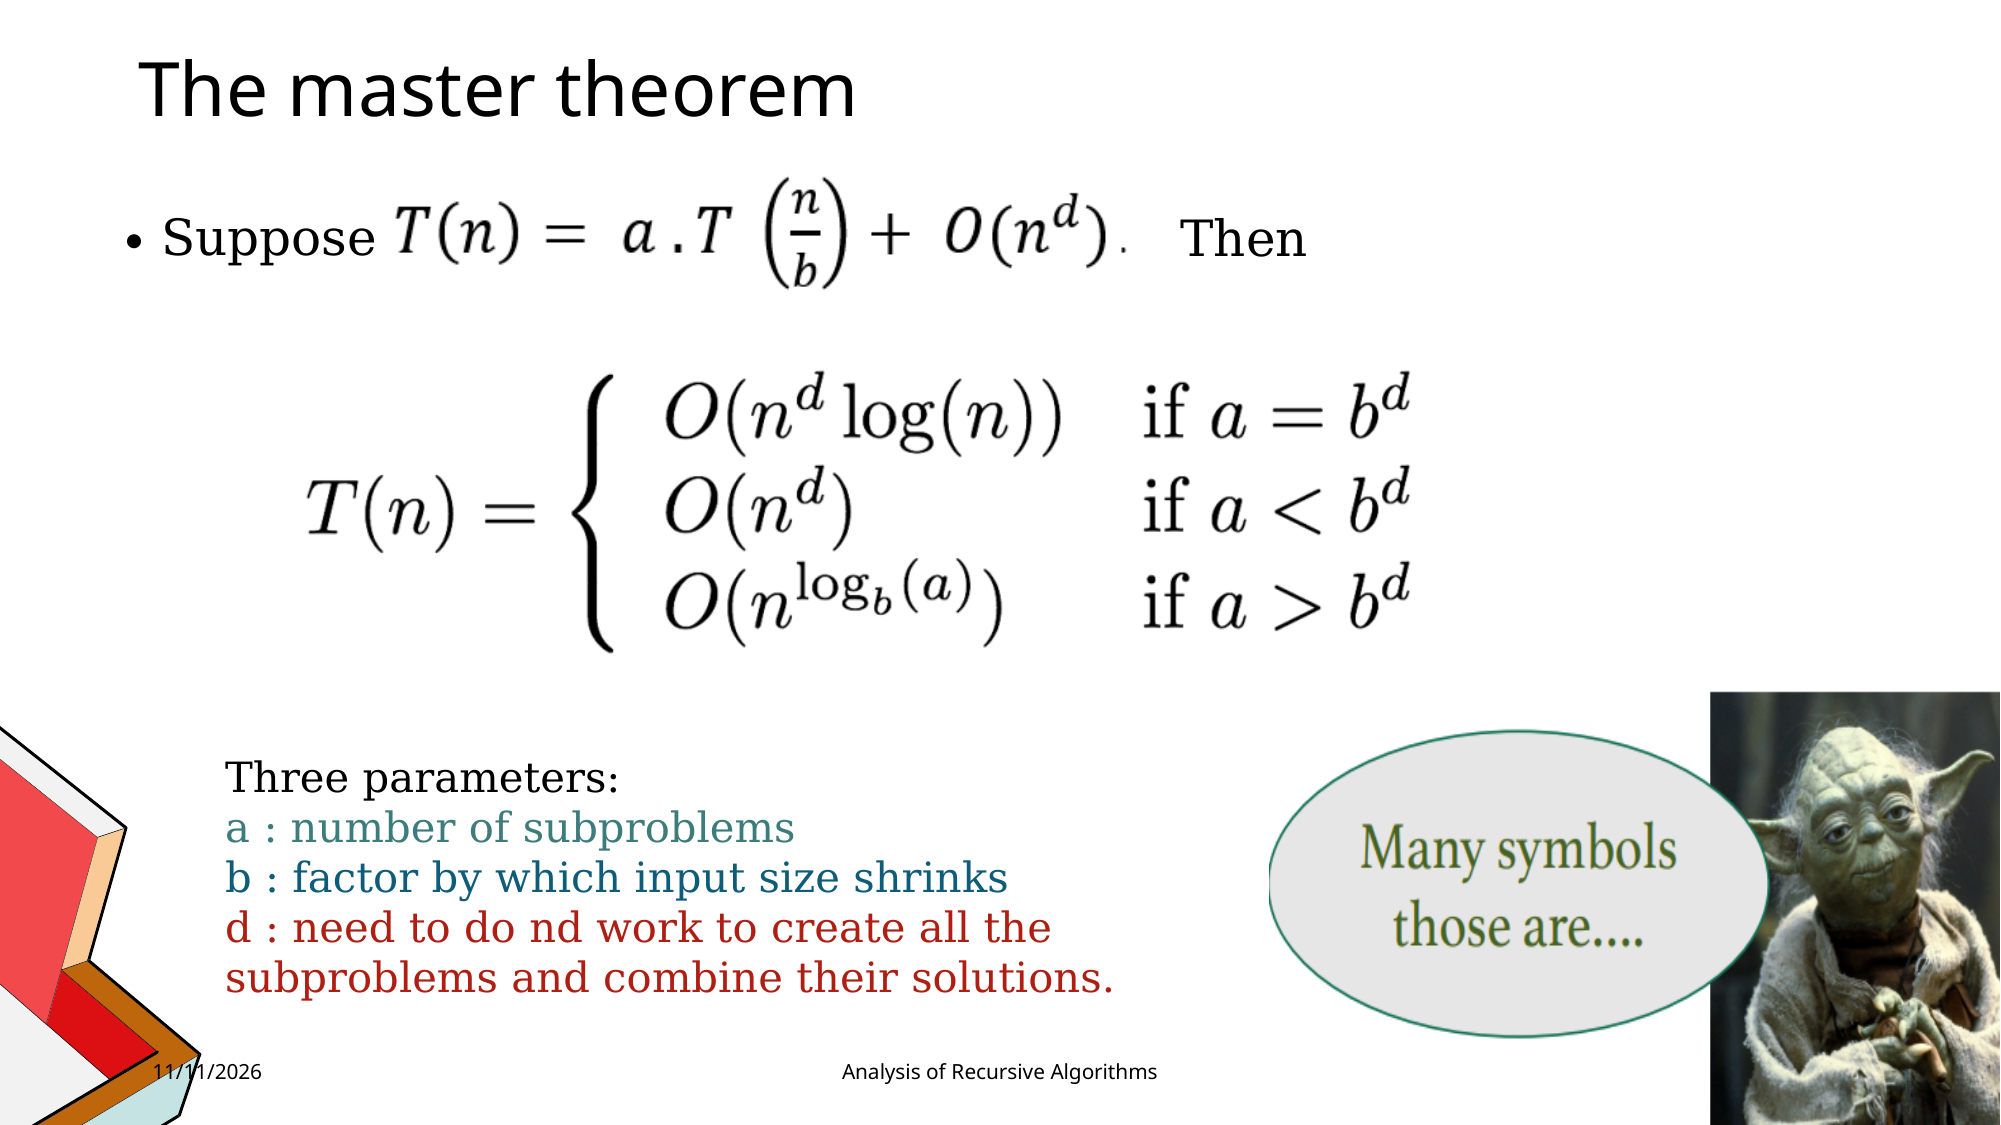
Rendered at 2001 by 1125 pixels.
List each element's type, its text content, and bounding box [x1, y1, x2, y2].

text_box Then [1165, 199, 1481, 275]
footer Analysis of Recursive Algorithms [662, 1042, 1269, 1103]
text_box The master theorem [123, 33, 918, 139]
picture [383, 168, 1141, 304]
picture [294, 321, 2000, 1125]
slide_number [137, 1042, 588, 1103]
text_box • Suppose [108, 198, 383, 274]
text_box Three parameters: a : number of subproblems b : factor by which input size shrinks d : need to do nd work to create all the subproblems and combine their solutions. [210, 743, 1182, 1009]
